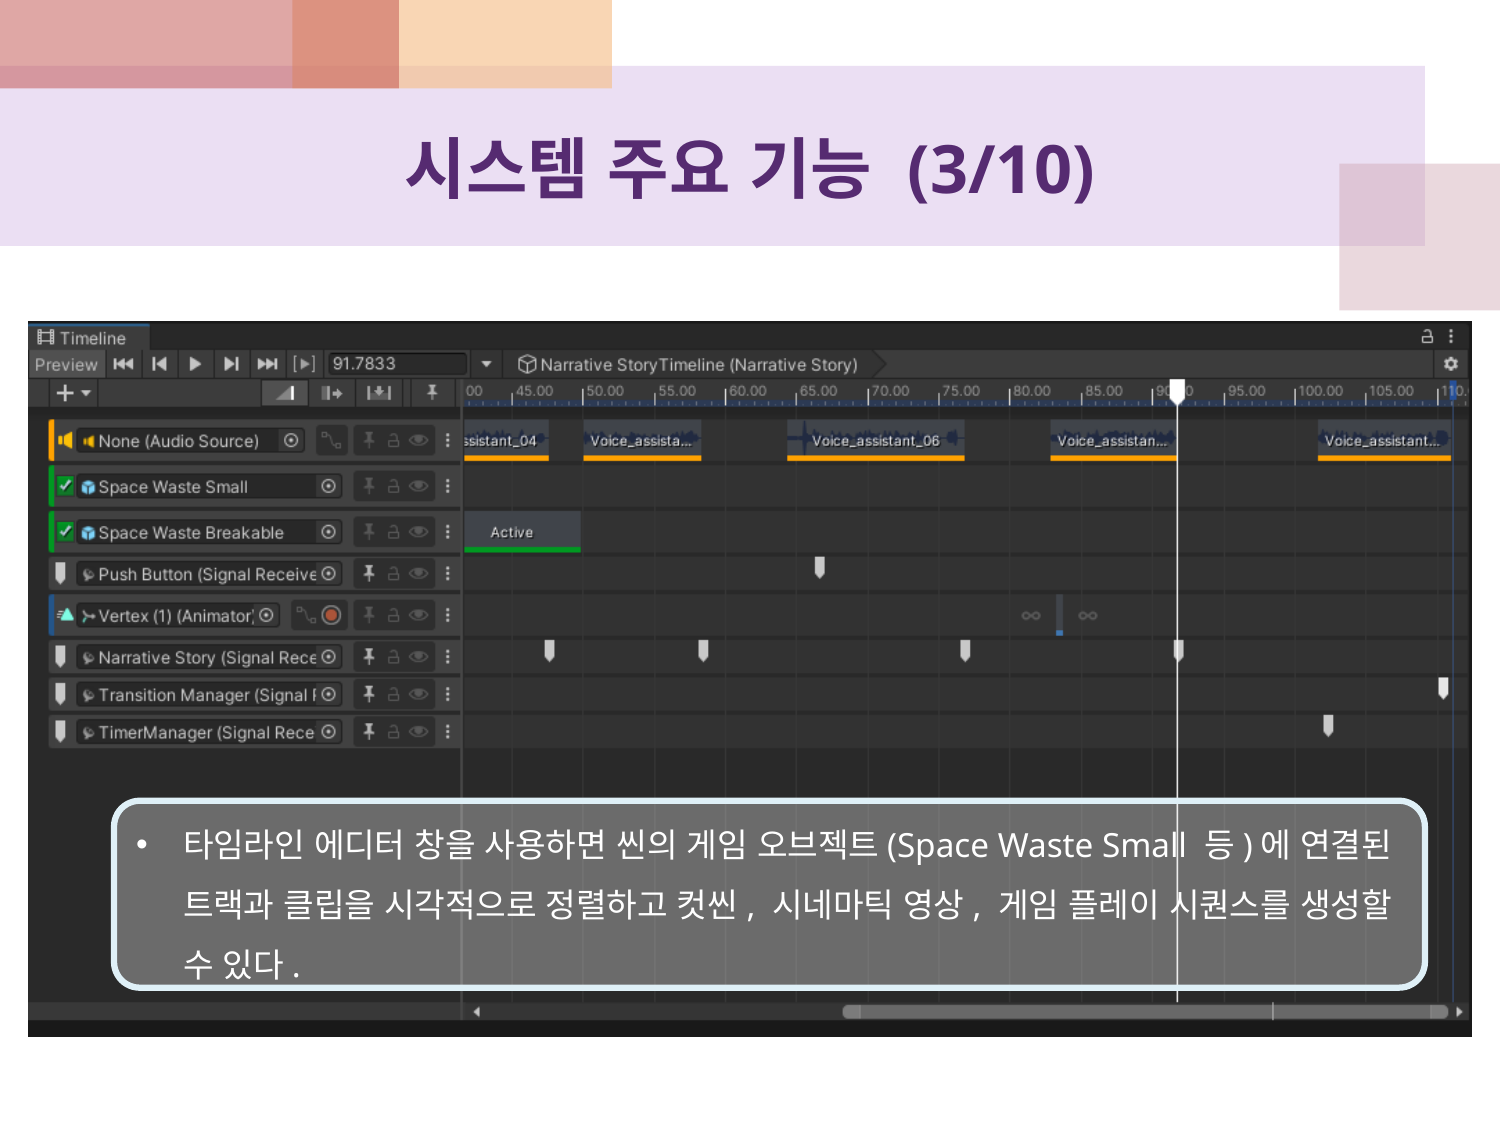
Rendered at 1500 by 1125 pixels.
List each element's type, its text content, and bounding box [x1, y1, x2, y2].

picture [27, 321, 1472, 1037]
title 시스템 주요 기능 (3/10) [75, 88, 1425, 246]
